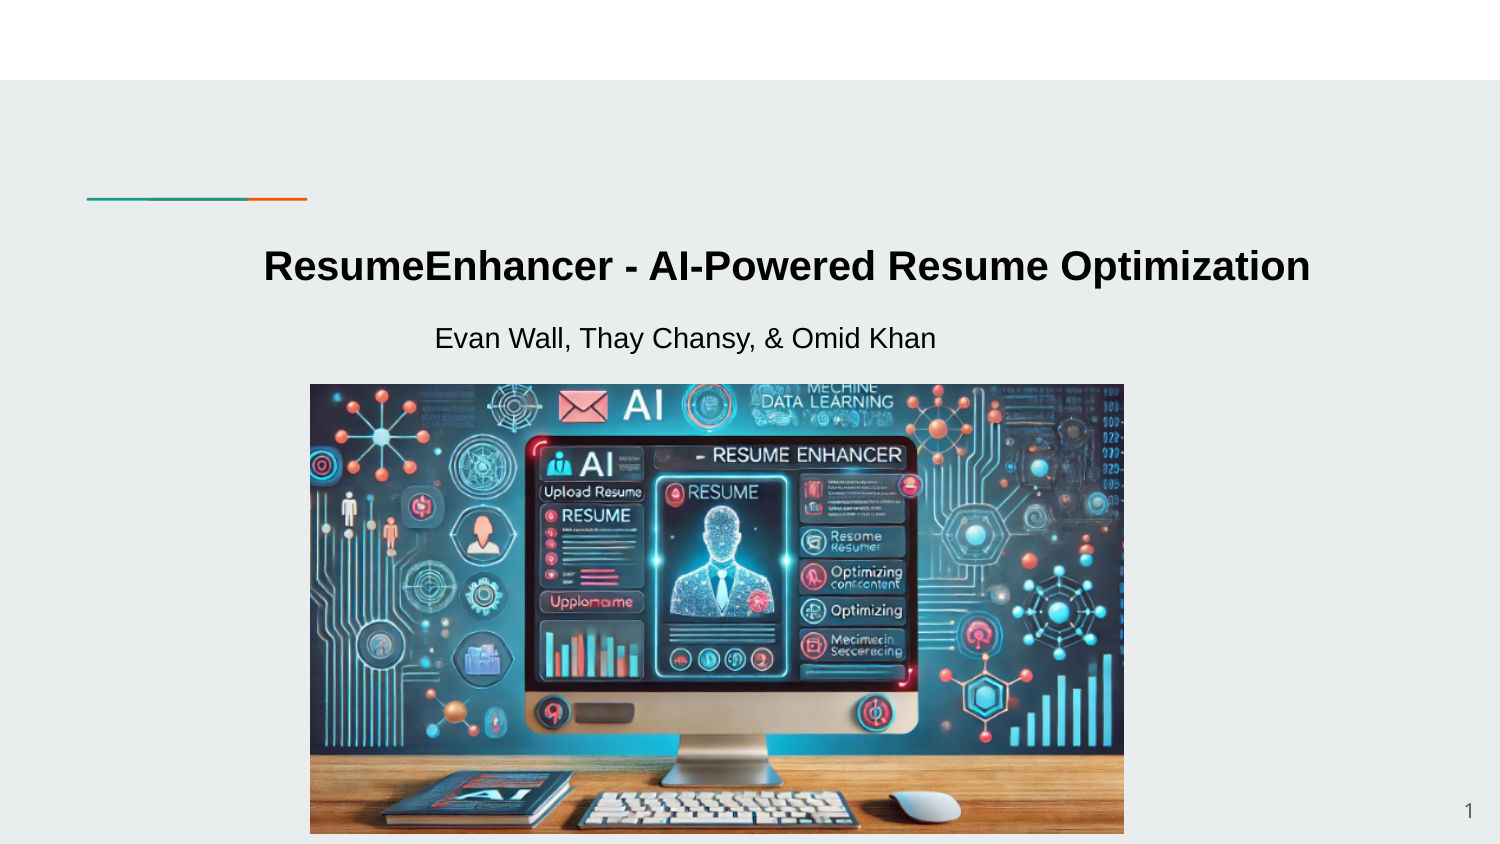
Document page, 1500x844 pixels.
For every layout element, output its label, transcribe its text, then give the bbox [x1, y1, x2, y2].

slide_number ‹#› [1400, 779, 1491, 844]
picture [310, 383, 1124, 834]
title ResumeEnhancer - AI-Powered Resume Optimization Evan Wall, Thay Chansy, & Omid Khan [119, 216, 1381, 490]
